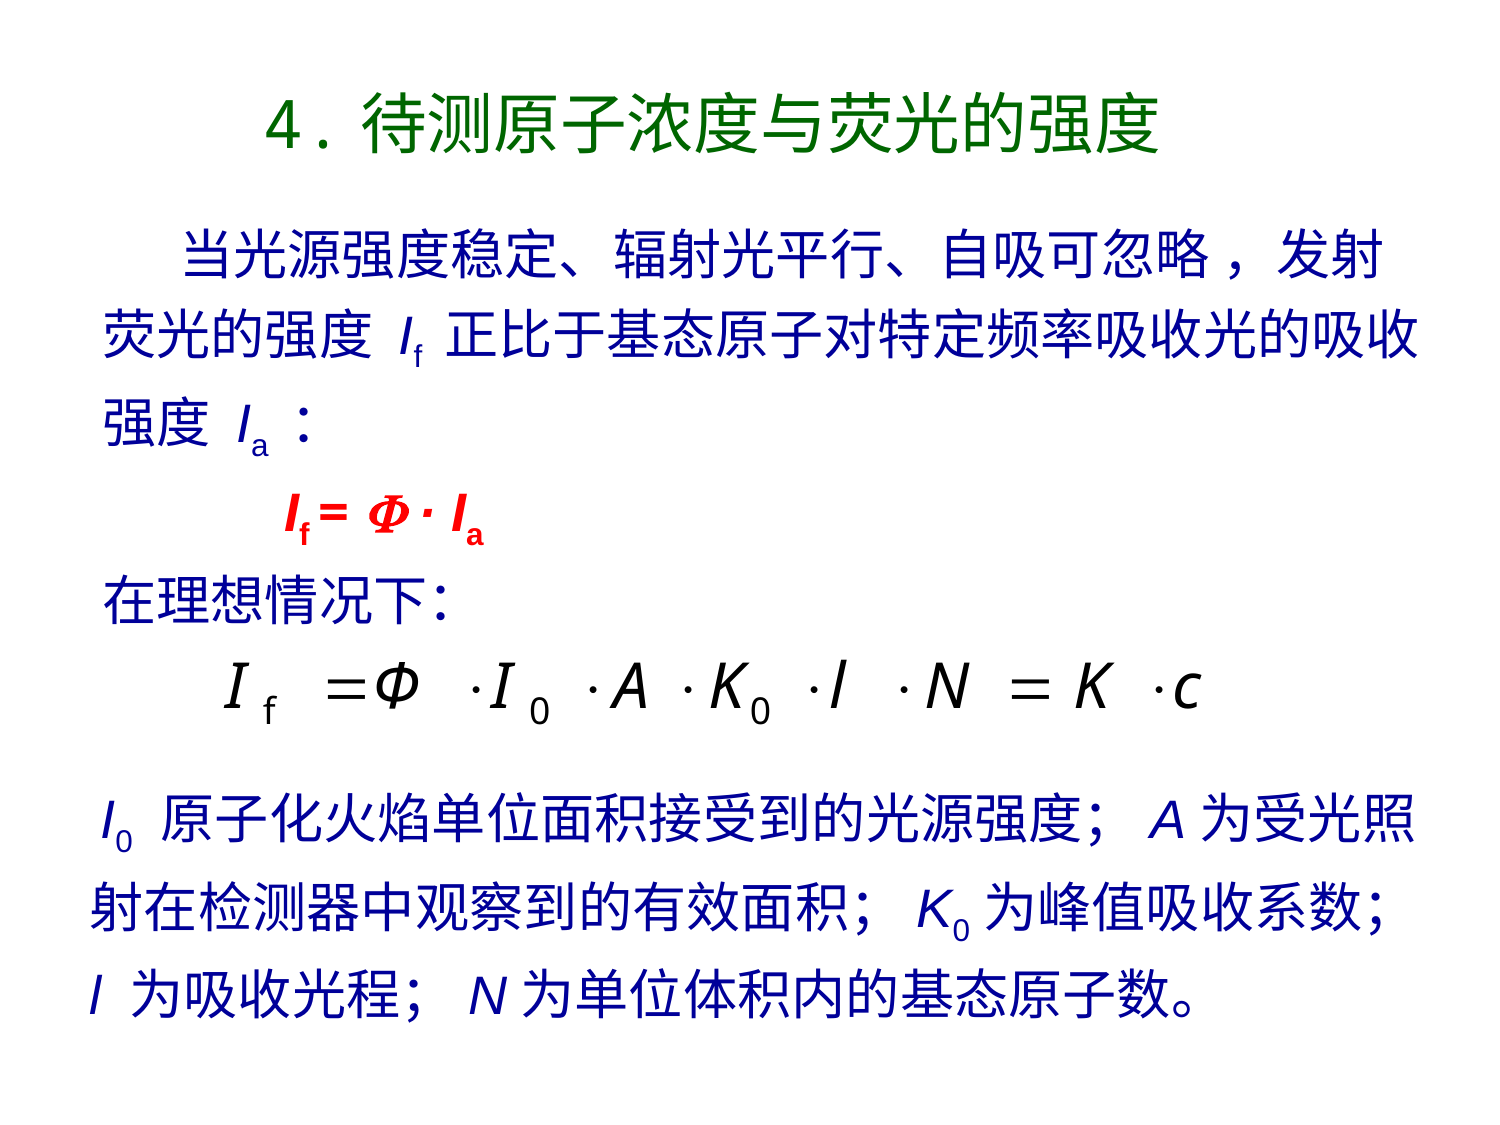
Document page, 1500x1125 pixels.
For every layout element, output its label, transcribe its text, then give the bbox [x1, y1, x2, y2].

text_box 4.待测原子浓度与荧光的强度 [50, 75, 1375, 175]
text_box I0 原子化火焰单位面积接受到的光源强度；A为受光照射在检测器中观察到的有效面积；K0为峰值吸收系数；l 为吸收光程；N为单位体积内的基态原子数。 [74, 762, 1438, 1033]
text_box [220, 639, 1218, 736]
text_box 当光源强度稳定、辐射光平行、自吸可忽略 ，发射荧光的强度 If 正比于基态原子对特定频率吸收光的吸收强度 Ia ： If =  · Ia 在理想情况下： [87, 199, 1438, 648]
